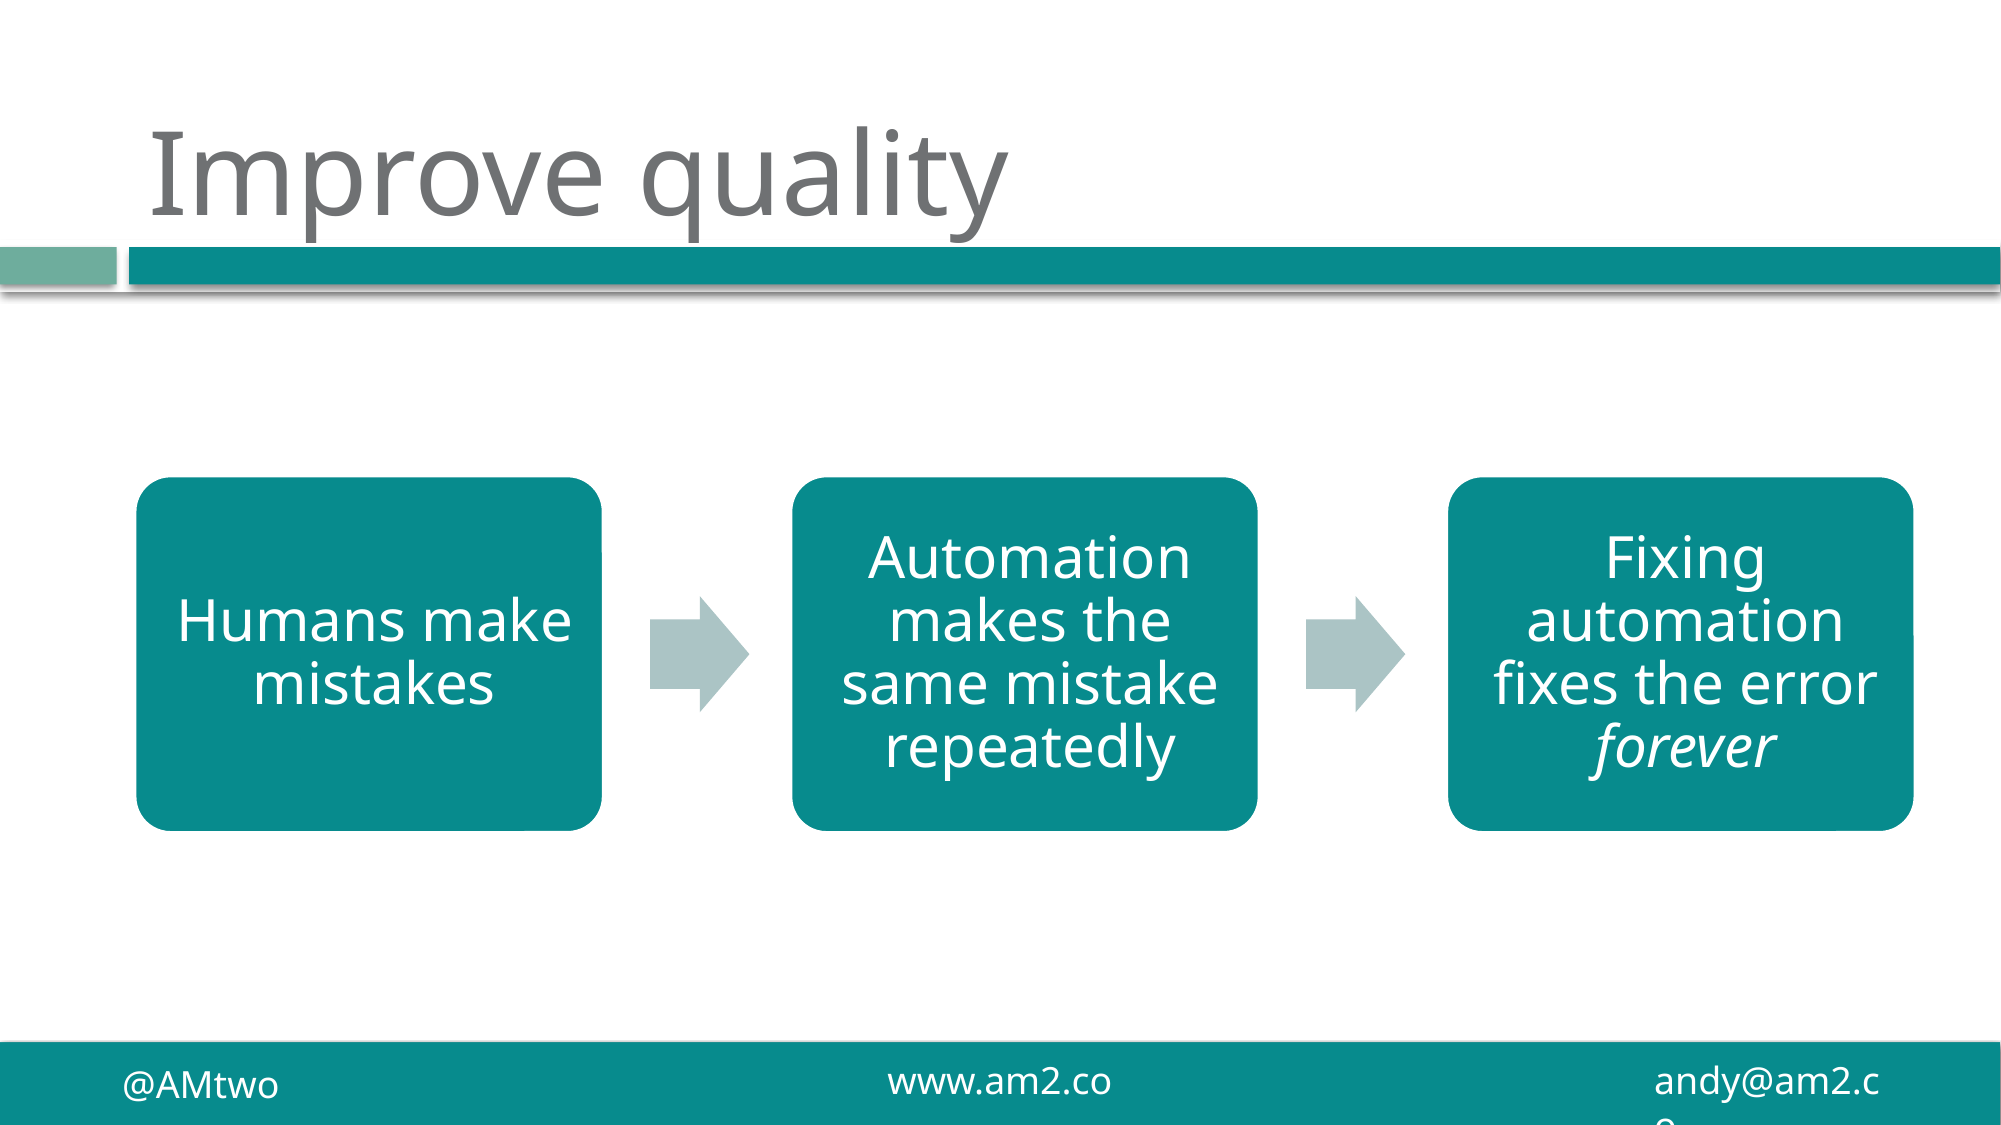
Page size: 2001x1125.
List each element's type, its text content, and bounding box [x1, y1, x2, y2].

title Improve quality [133, 25, 1917, 246]
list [132, 295, 1917, 1013]
